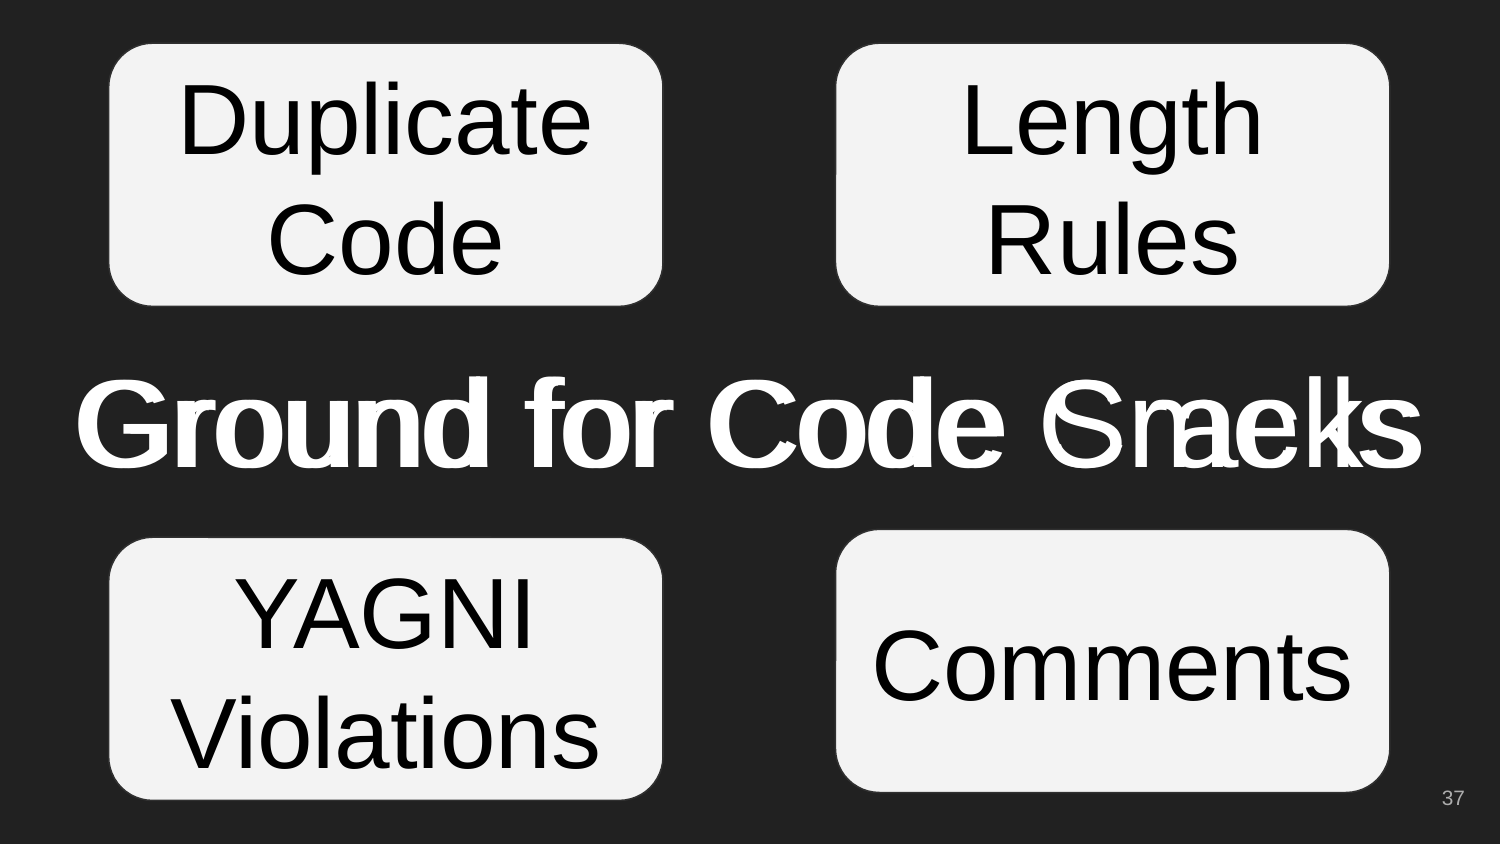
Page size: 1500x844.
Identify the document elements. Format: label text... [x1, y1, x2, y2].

slide_number ‹#› [1389, 764, 1480, 830]
text_box YAGNI Violations [108, 537, 664, 801]
text_box Comments [835, 529, 1390, 793]
text_box Length Rules [835, 43, 1390, 307]
title Ground for Code Cracks [51, 348, 1449, 487]
text_box Duplicate Code [108, 43, 664, 307]
